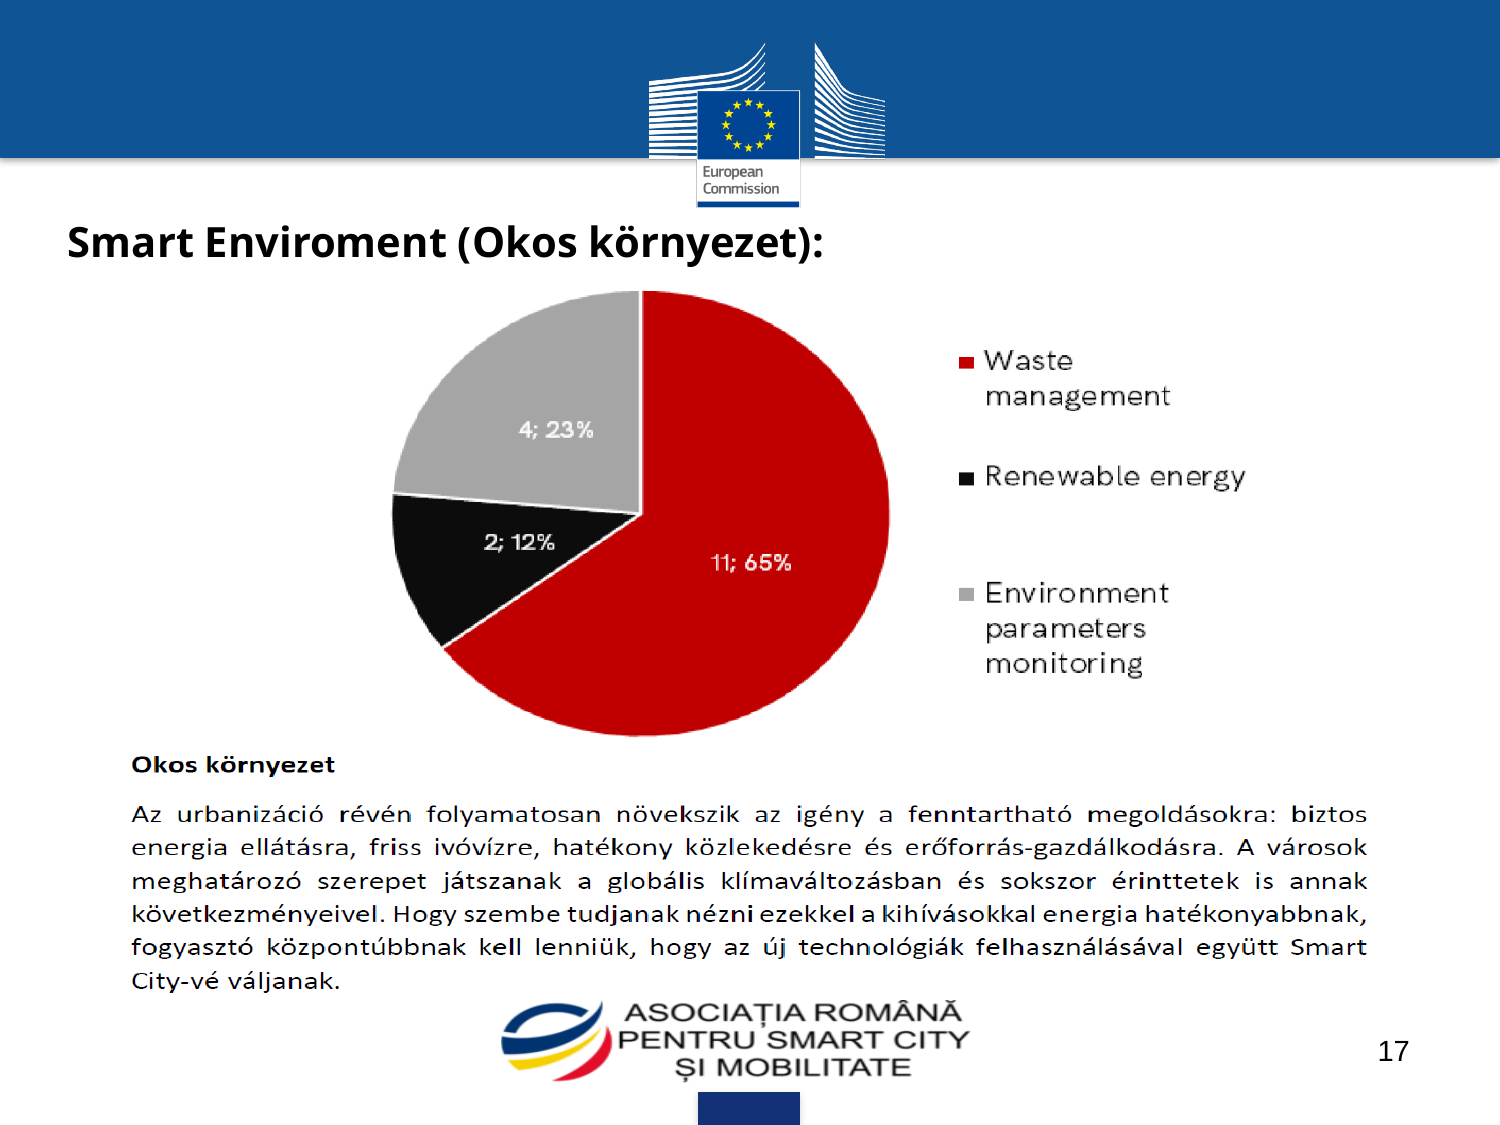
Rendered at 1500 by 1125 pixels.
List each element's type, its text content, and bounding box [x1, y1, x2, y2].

slide_number 17 [1074, 1024, 1425, 1103]
text_box Smart Enviroment (Okos környezet): [53, 208, 1425, 318]
picture [121, 266, 1379, 1083]
picture [649, 42, 885, 208]
